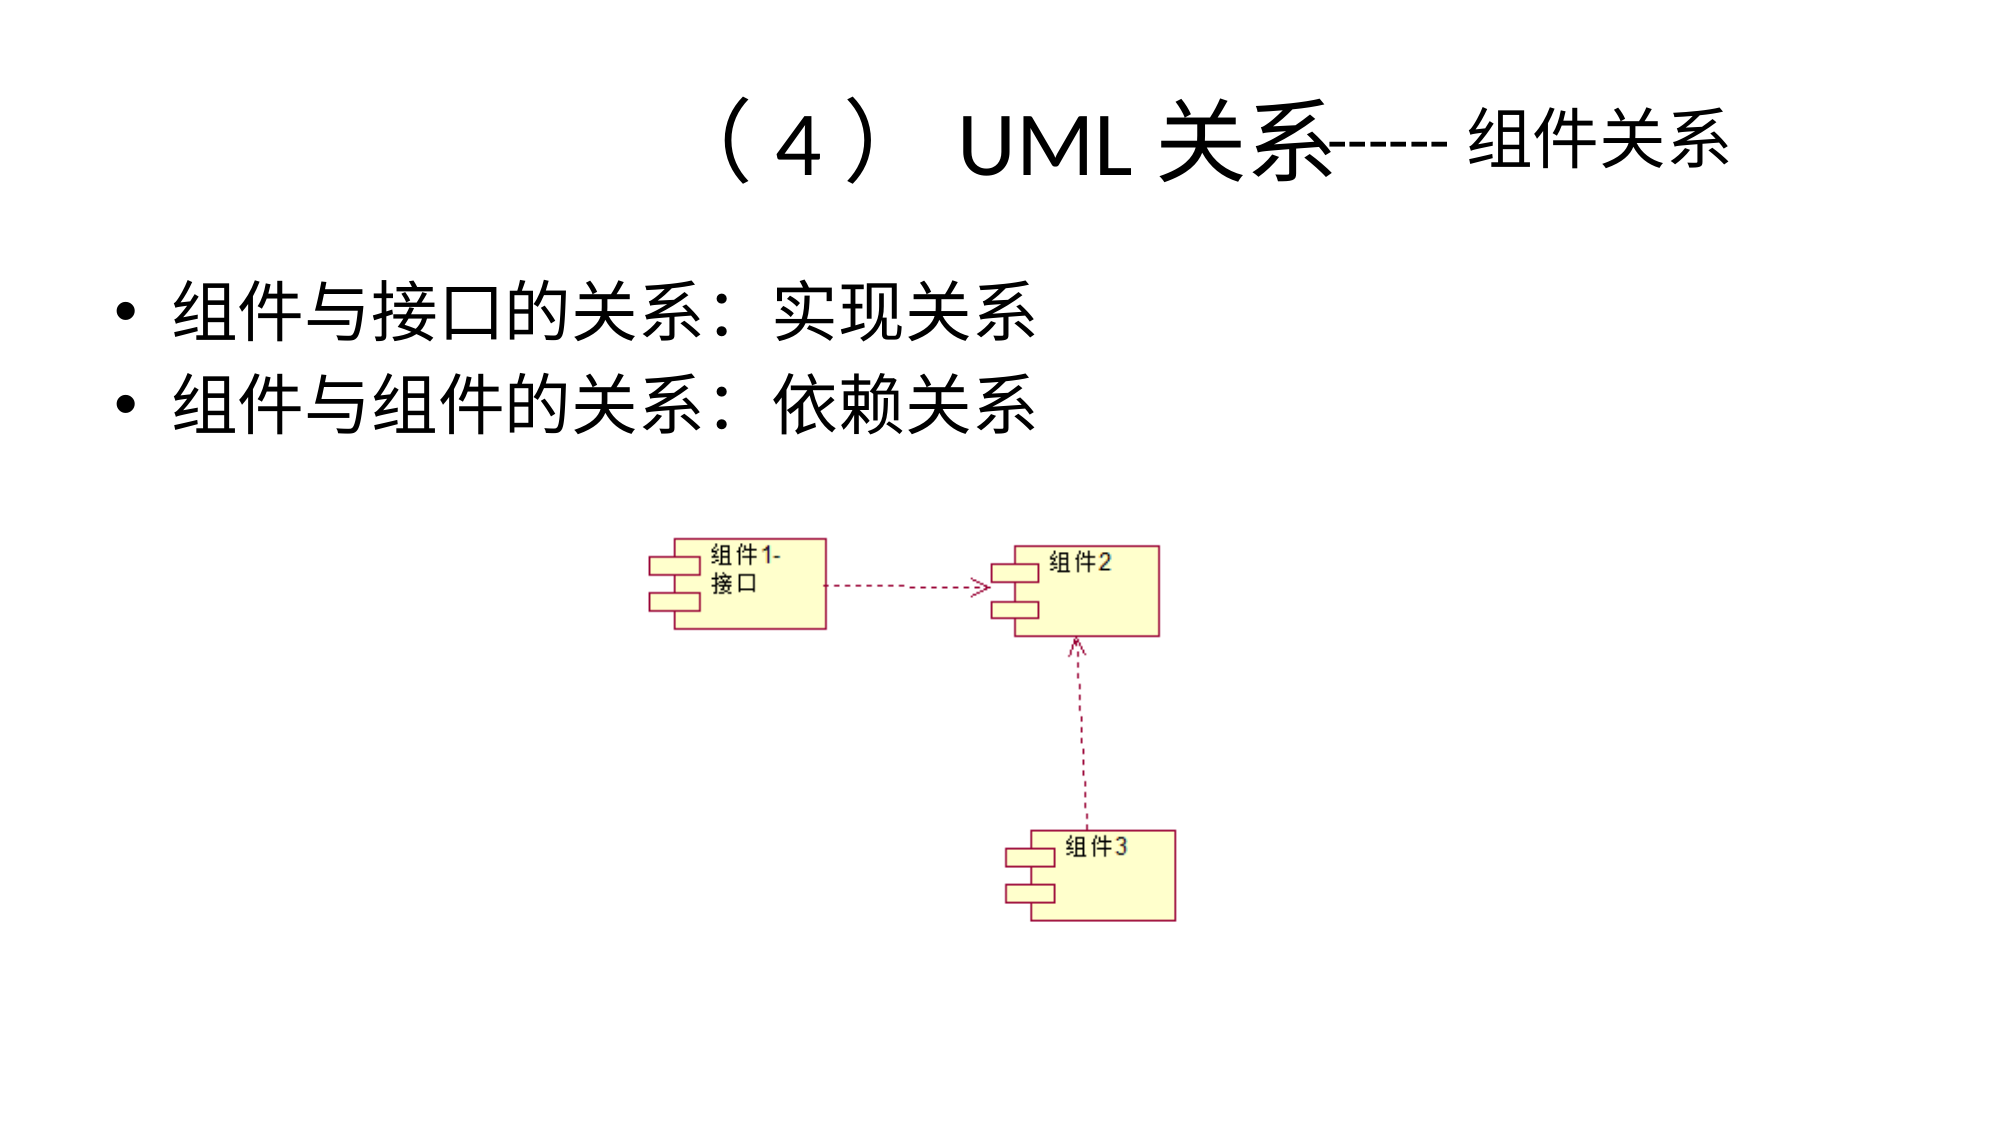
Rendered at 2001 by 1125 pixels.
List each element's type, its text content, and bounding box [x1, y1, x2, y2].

list 组件与接口的关系：实现关系 组件与组件的关系：依赖关系 [99, 262, 1900, 1005]
text_box ------组件关系 [1312, 89, 1748, 185]
title （4）UML关系 [99, 45, 1900, 233]
picture [586, 479, 1308, 977]
